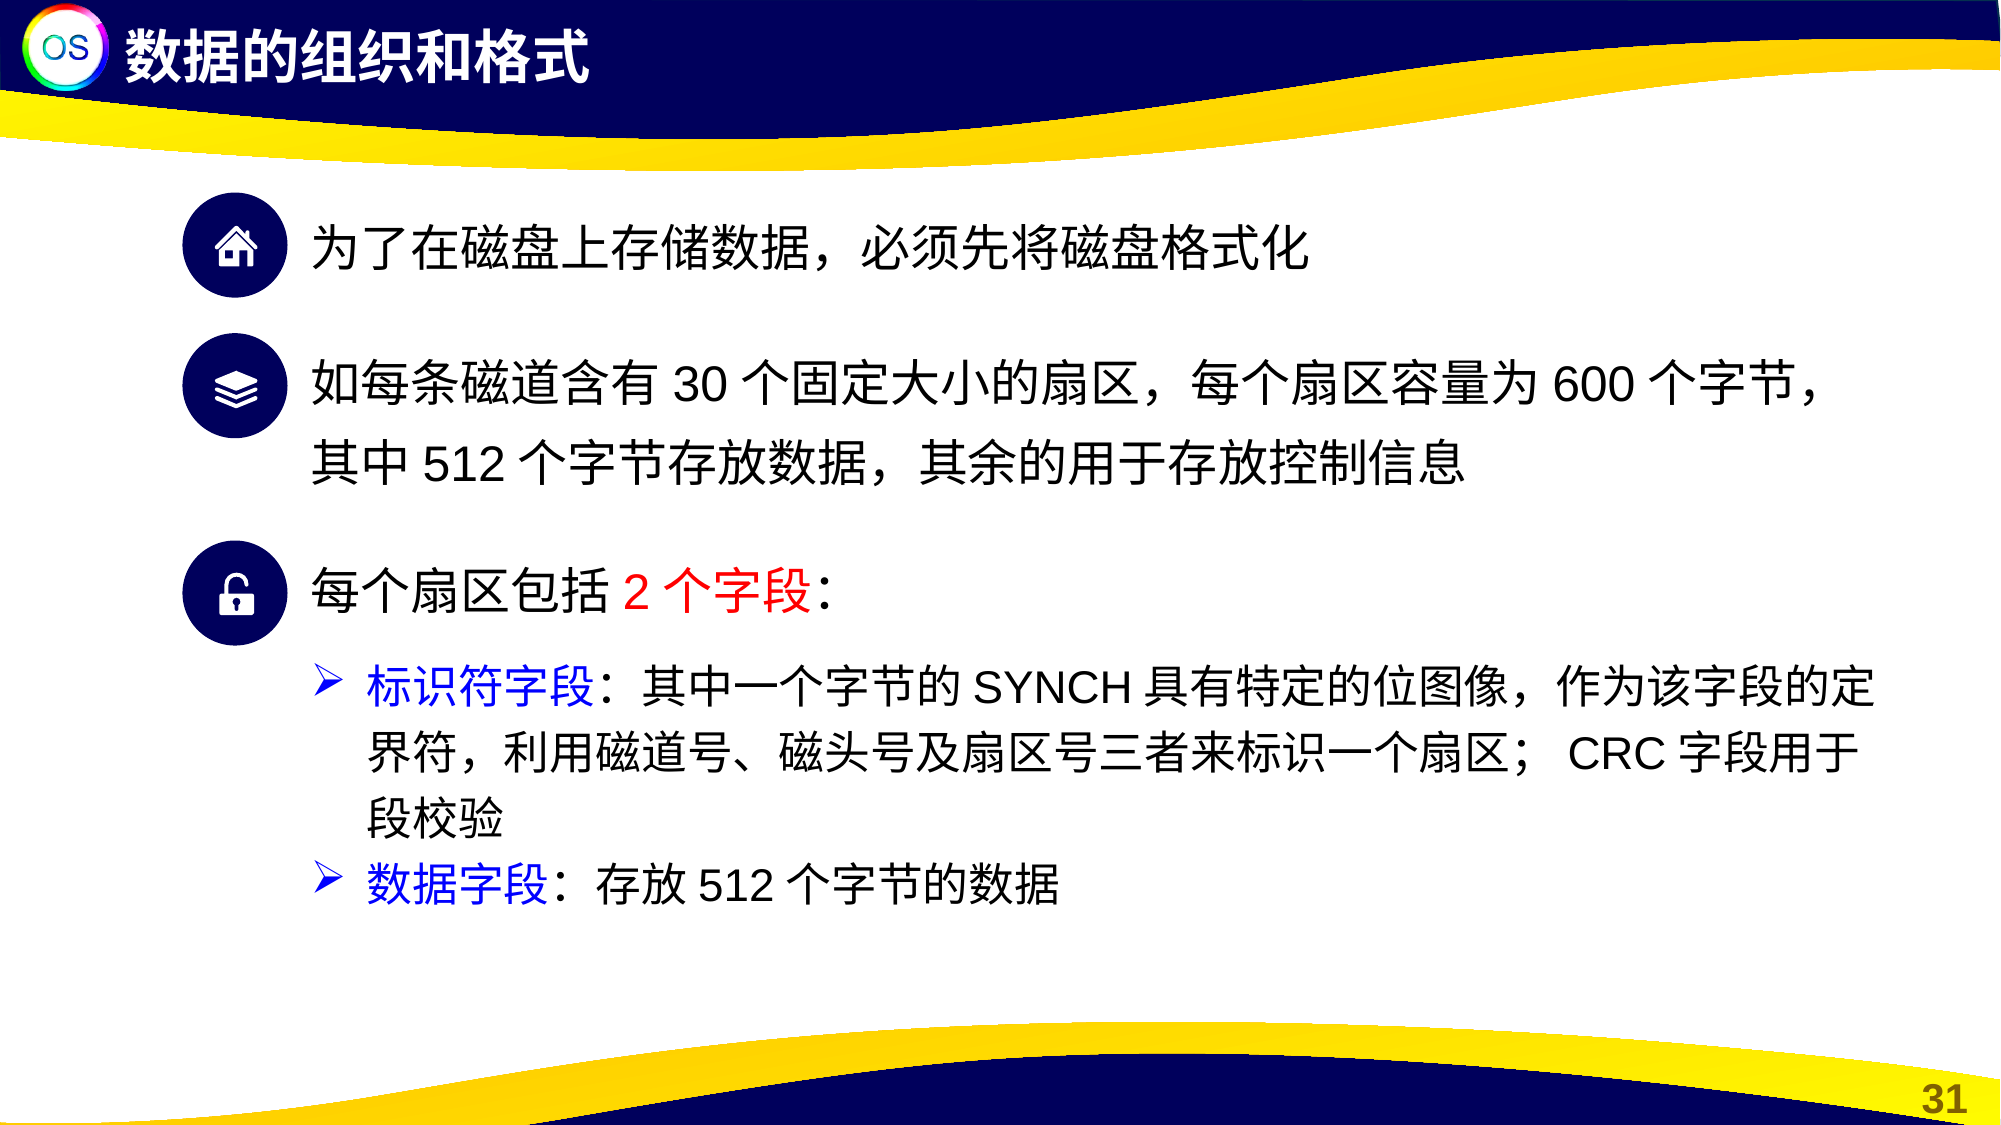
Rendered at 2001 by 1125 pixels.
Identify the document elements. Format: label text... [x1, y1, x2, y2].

text_box [214, 396, 258, 409]
picture [22, 3, 109, 91]
text_box [182, 333, 288, 439]
text_box [214, 370, 258, 391]
text_box [182, 192, 288, 298]
text_box [214, 387, 258, 400]
text_box 为了在磁盘上存储数据，必须先将磁盘格式化 [295, 212, 1395, 280]
text_box [182, 540, 288, 646]
text_box 如每条磁道含有30个固定大小的扇区，每个扇区容量为600个字节，其中512个字节存放数据，其余的用于存放控制信息 [295, 350, 1910, 474]
text_box 标识符字段：其中一个字节的SYNCH具有特定的位图像，作为该字段的定界符，利用磁道号、磁头号及扇区号三者来标识一个扇区；CRC字段用于段校验 数据字段：存放512个字节的数据 [295, 639, 1910, 726]
text_box 每个扇区包括2个字段： [295, 555, 902, 624]
text_box 数据的组织和格式 [109, 12, 1263, 98]
text_box [214, 225, 258, 267]
text_box [219, 572, 255, 616]
